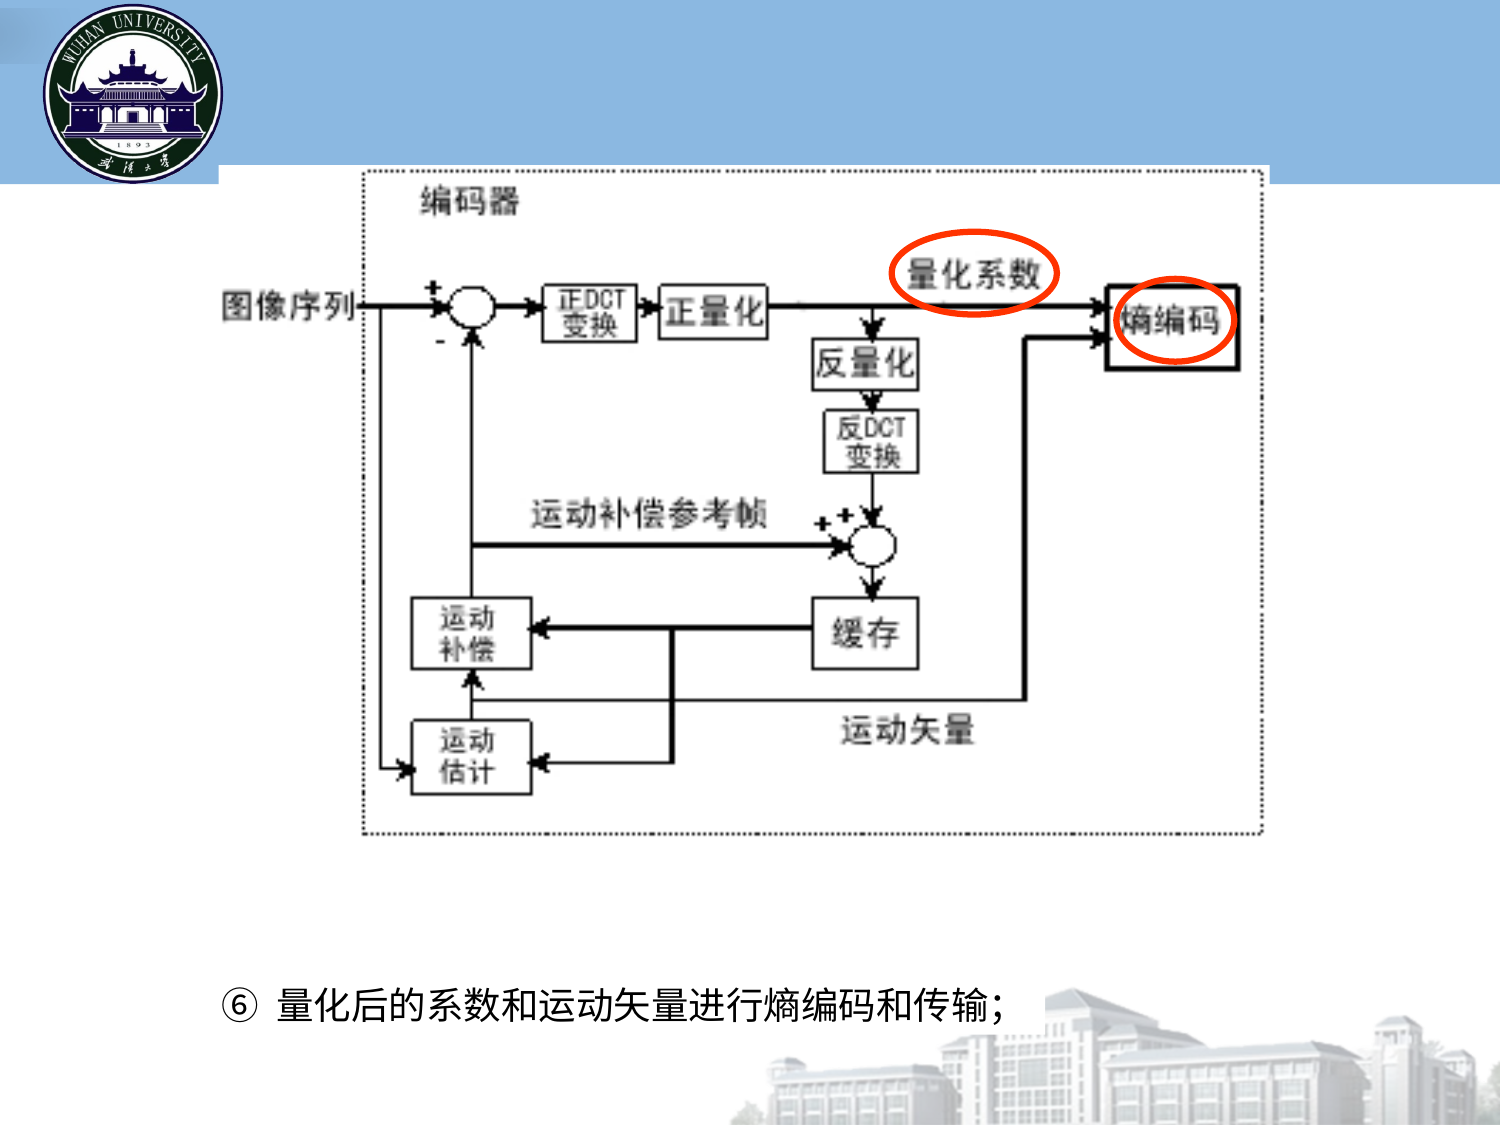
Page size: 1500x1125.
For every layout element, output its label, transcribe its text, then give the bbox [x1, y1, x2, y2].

picture [42, 3, 224, 184]
picture [218, 165, 1270, 842]
text_box ⑥ 量化后的系数和运动矢量进行熵编码和传输； [206, 975, 1046, 1035]
picture [728, 986, 1500, 1125]
